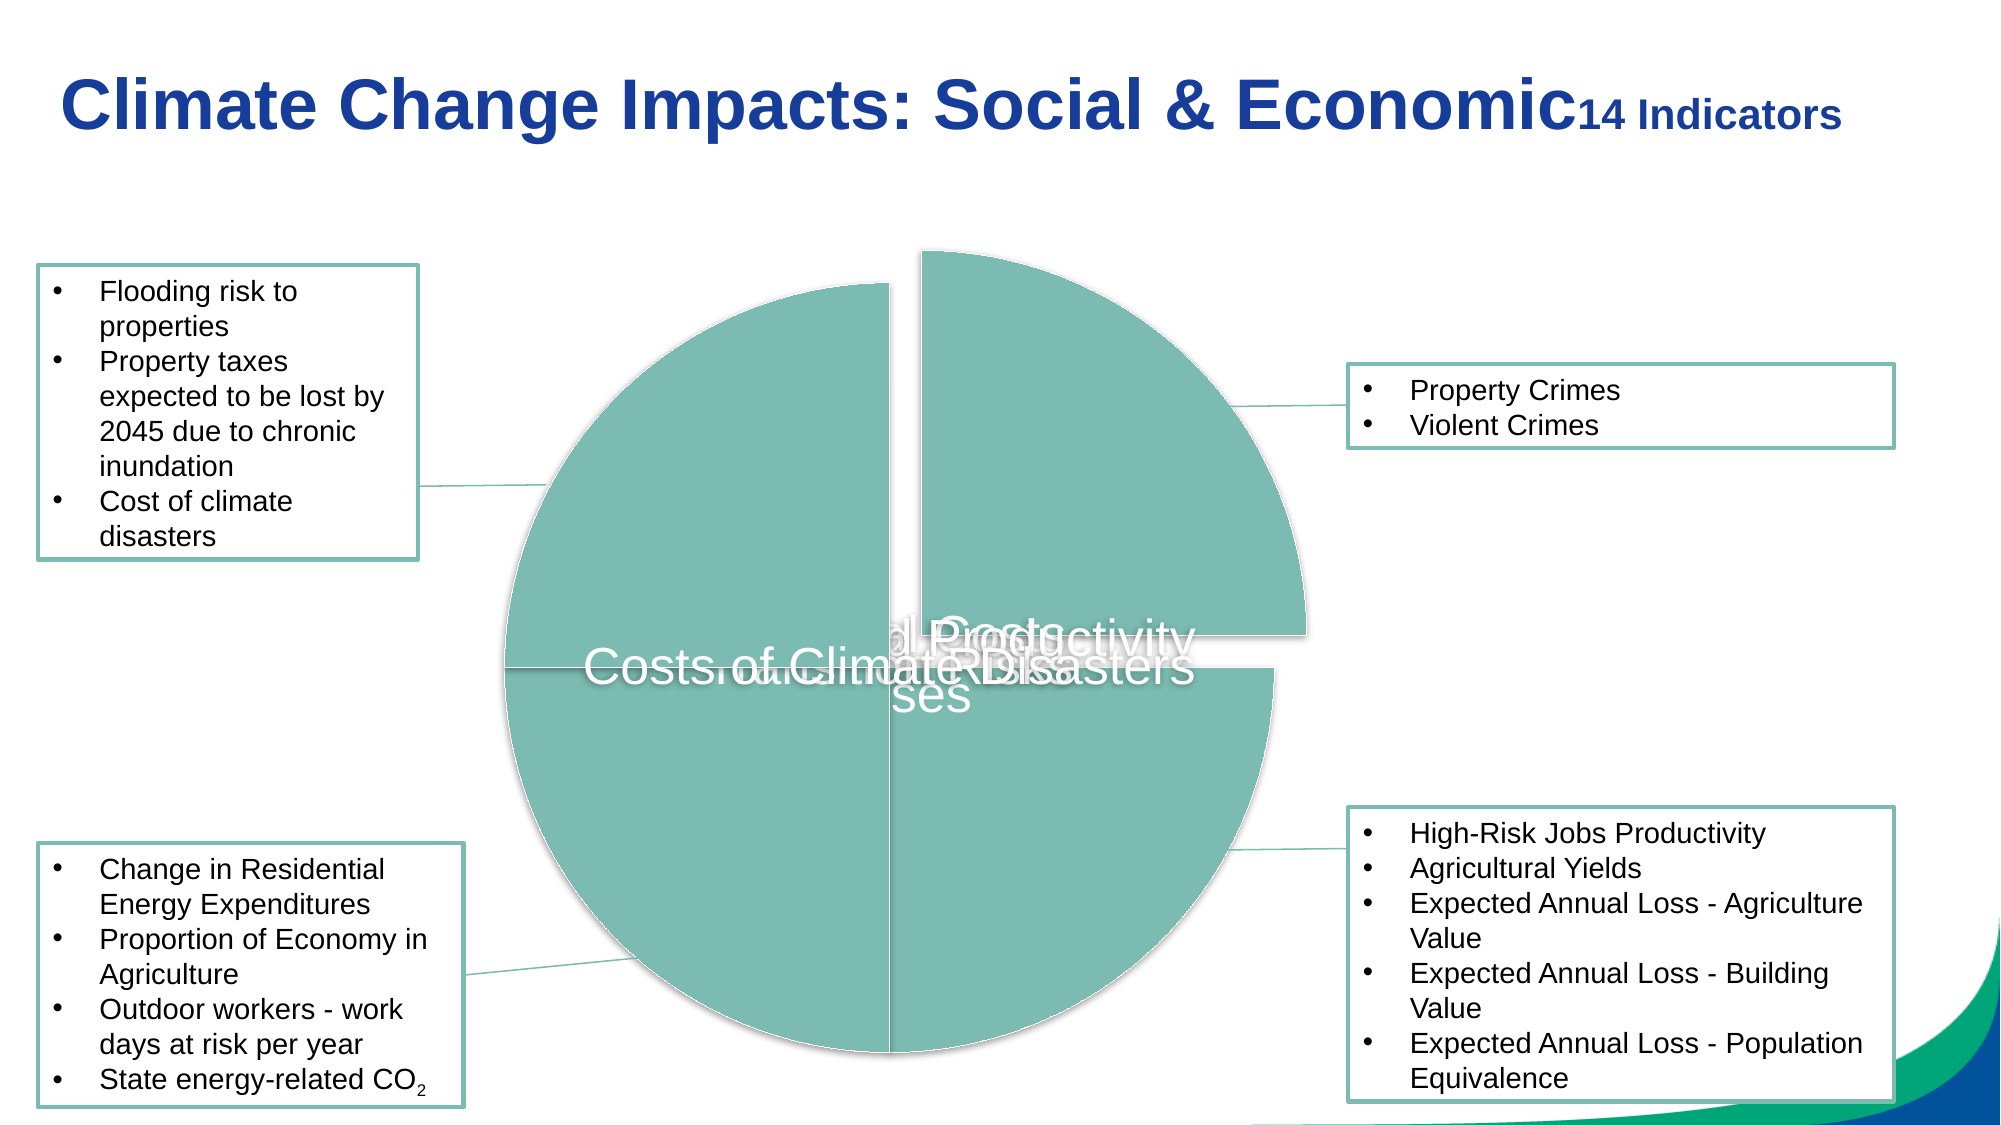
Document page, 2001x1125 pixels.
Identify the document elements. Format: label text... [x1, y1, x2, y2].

text_box High-Risk Jobs Productivity Agricultural Yields Expected Annual Loss - Agriculture Value Expected Annual Loss - Building Value Expected Annual Loss - Population Equivalence [1803, 805, 1896, 1104]
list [14, 192, 1797, 1110]
text_box Property Crimes Violent Crimes [1803, 362, 1896, 450]
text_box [463, 956, 653, 975]
picture [1252, 912, 2000, 1125]
title Climate Change Impacts: Social & Economic14 Indicators [60, 64, 1940, 177]
